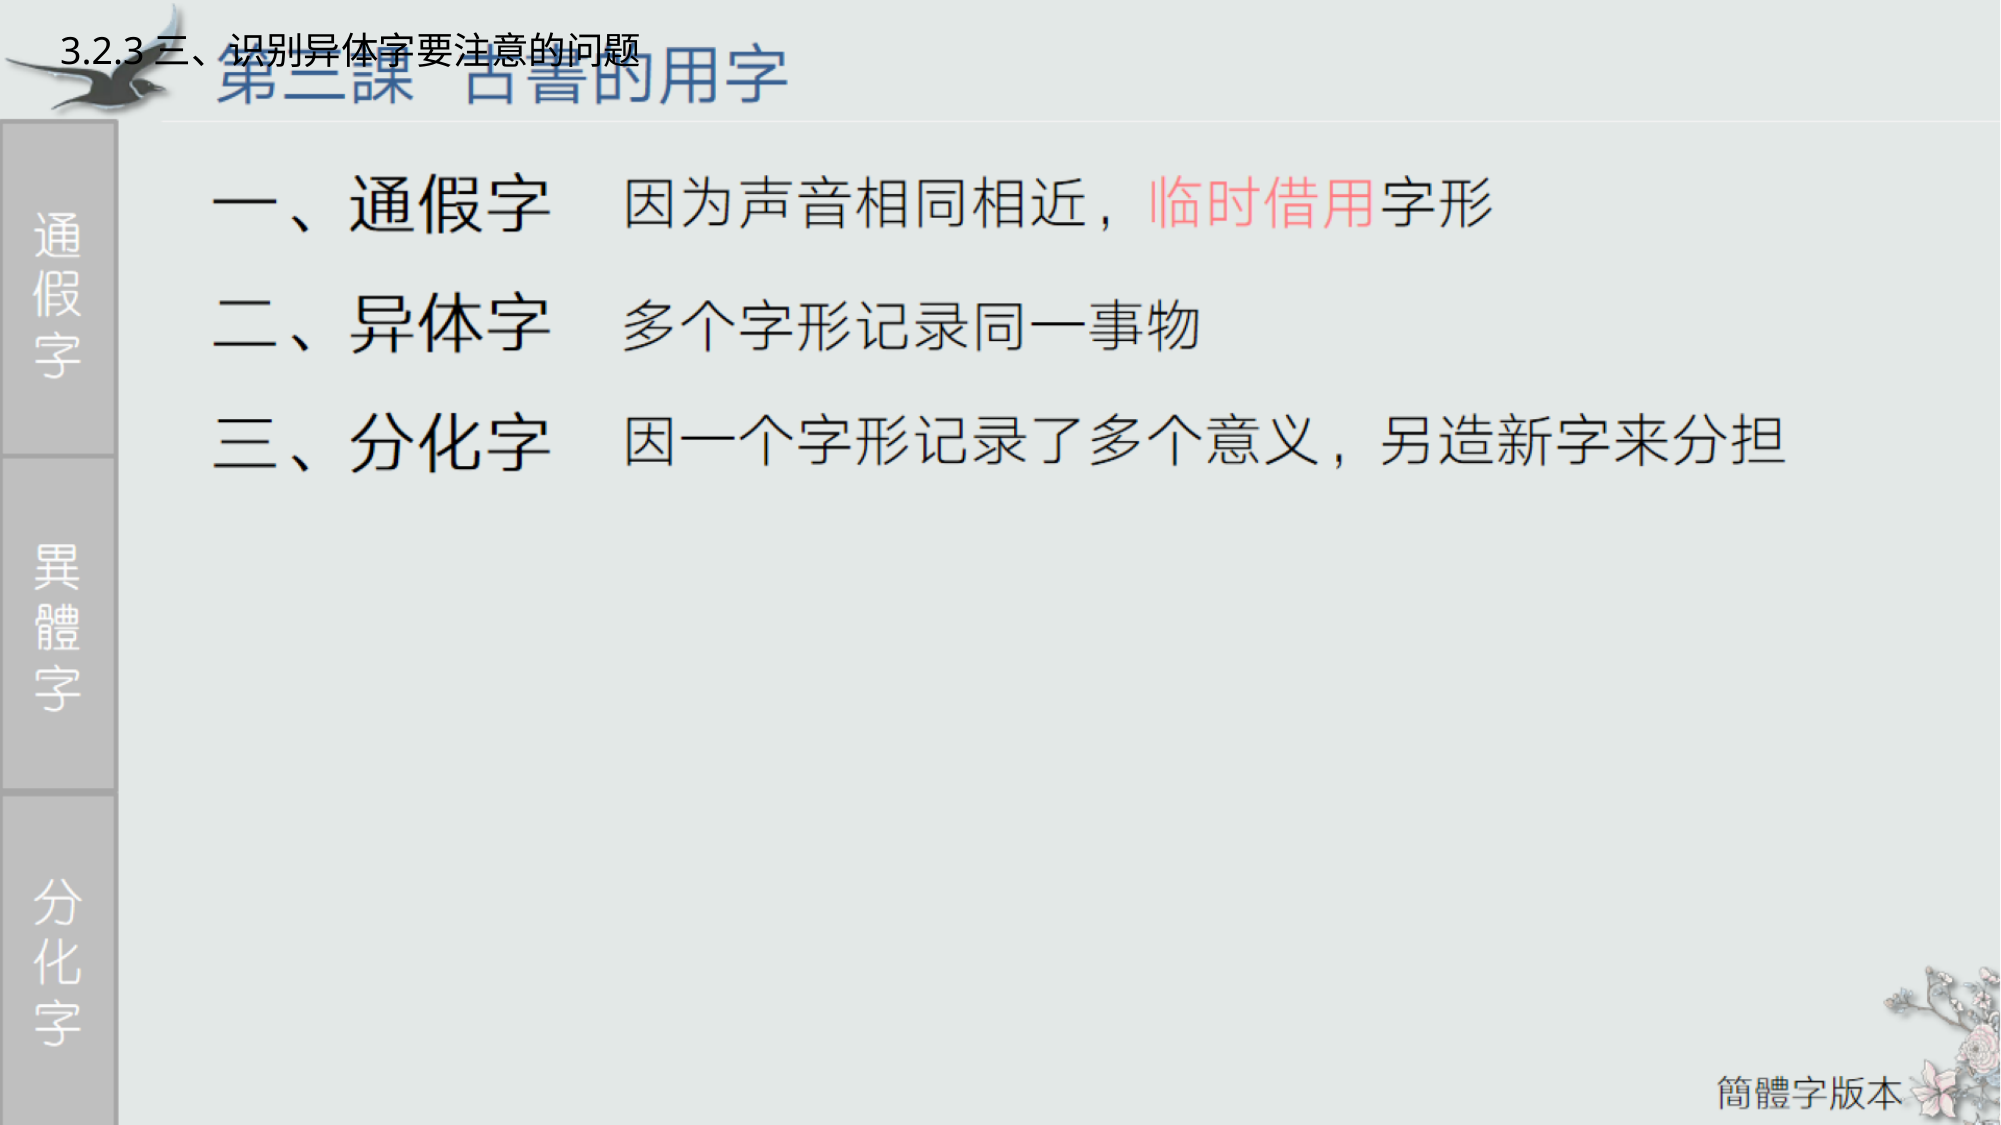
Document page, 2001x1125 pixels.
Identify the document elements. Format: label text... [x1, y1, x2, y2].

text_box 3.2.3三、识别异体字要注意的问题 [45, 19, 657, 80]
picture [0, 0, 2001, 1125]
